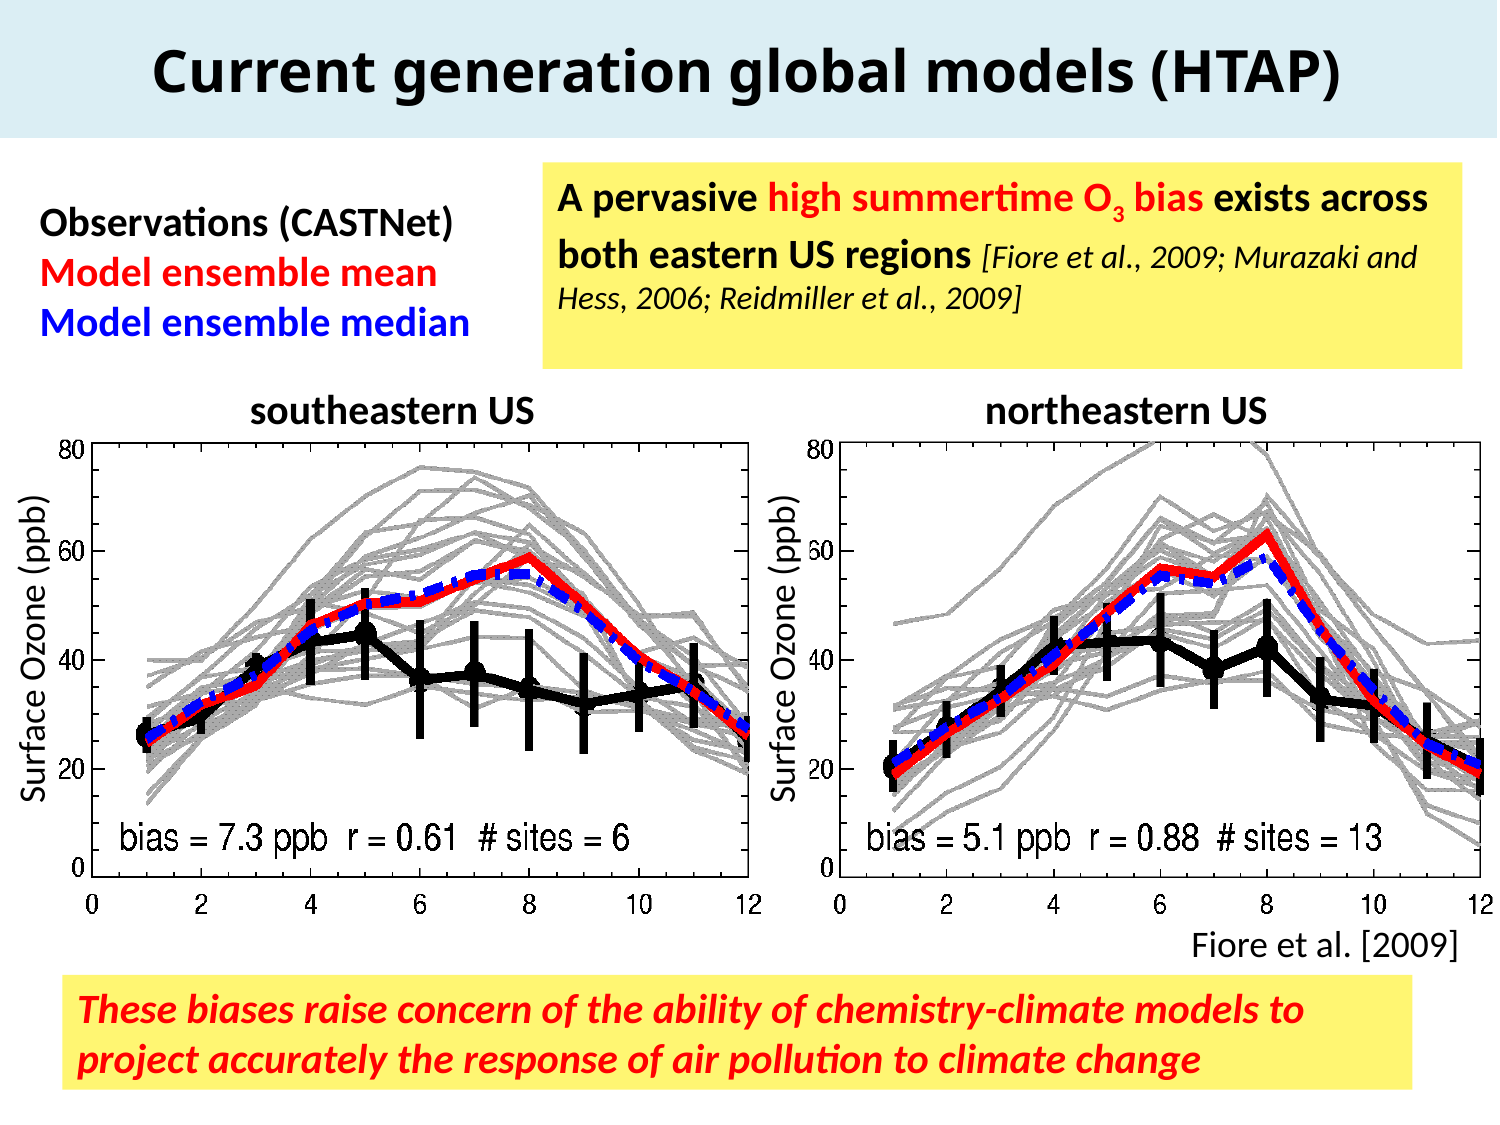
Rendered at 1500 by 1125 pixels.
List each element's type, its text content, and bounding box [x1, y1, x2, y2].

text_box Fiore et al. [2009] [1176, 935, 1475, 973]
text_box Current generation global models (HTAP) [0, 0, 1497, 138]
text_box Observations (CASTNet) Model ensemble mean Model ensemble median [24, 187, 538, 353]
text_box Surface Ozone (ppb) [766, 479, 799, 818]
text_box northeastern US [787, 375, 1475, 440]
text_box A pervasive high summertime O3 bias exists across both eastern US regions [Fiore et al., 2009; Murazaki and Hess, 2006; Reidmiller et al., 2009] [542, 162, 1463, 369]
text_box Surface Ozone (ppb) [0, 479, 44, 818]
picture [804, 437, 1500, 926]
text_box southeastern US [37, 375, 748, 440]
text_box These biases raise concern of the ability of chemistry-climate models to project accurately the response of air pollution to climate change [62, 974, 1413, 1090]
picture [49, 412, 763, 926]
